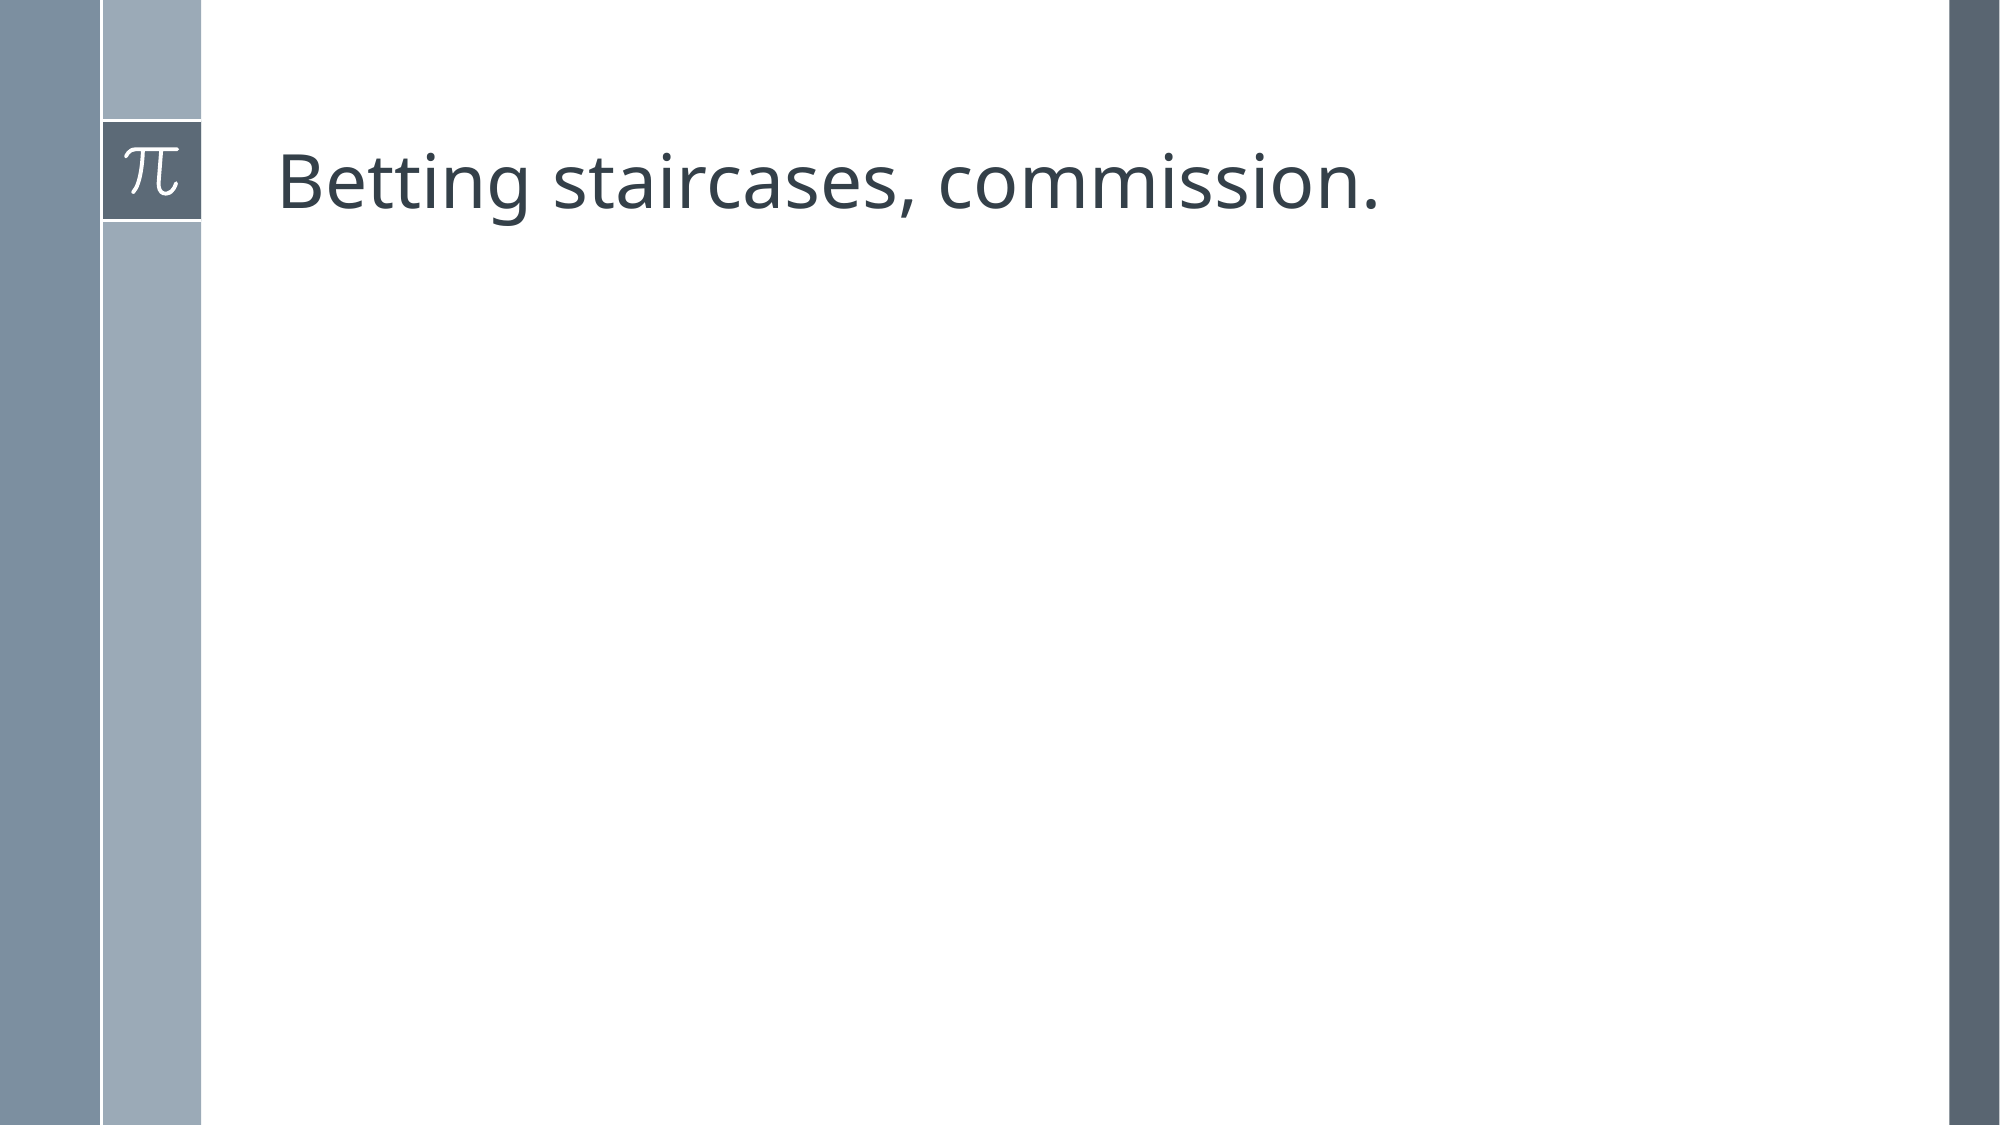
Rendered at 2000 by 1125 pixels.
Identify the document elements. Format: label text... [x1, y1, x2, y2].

title Betting staircases, commission. [261, 29, 1867, 233]
